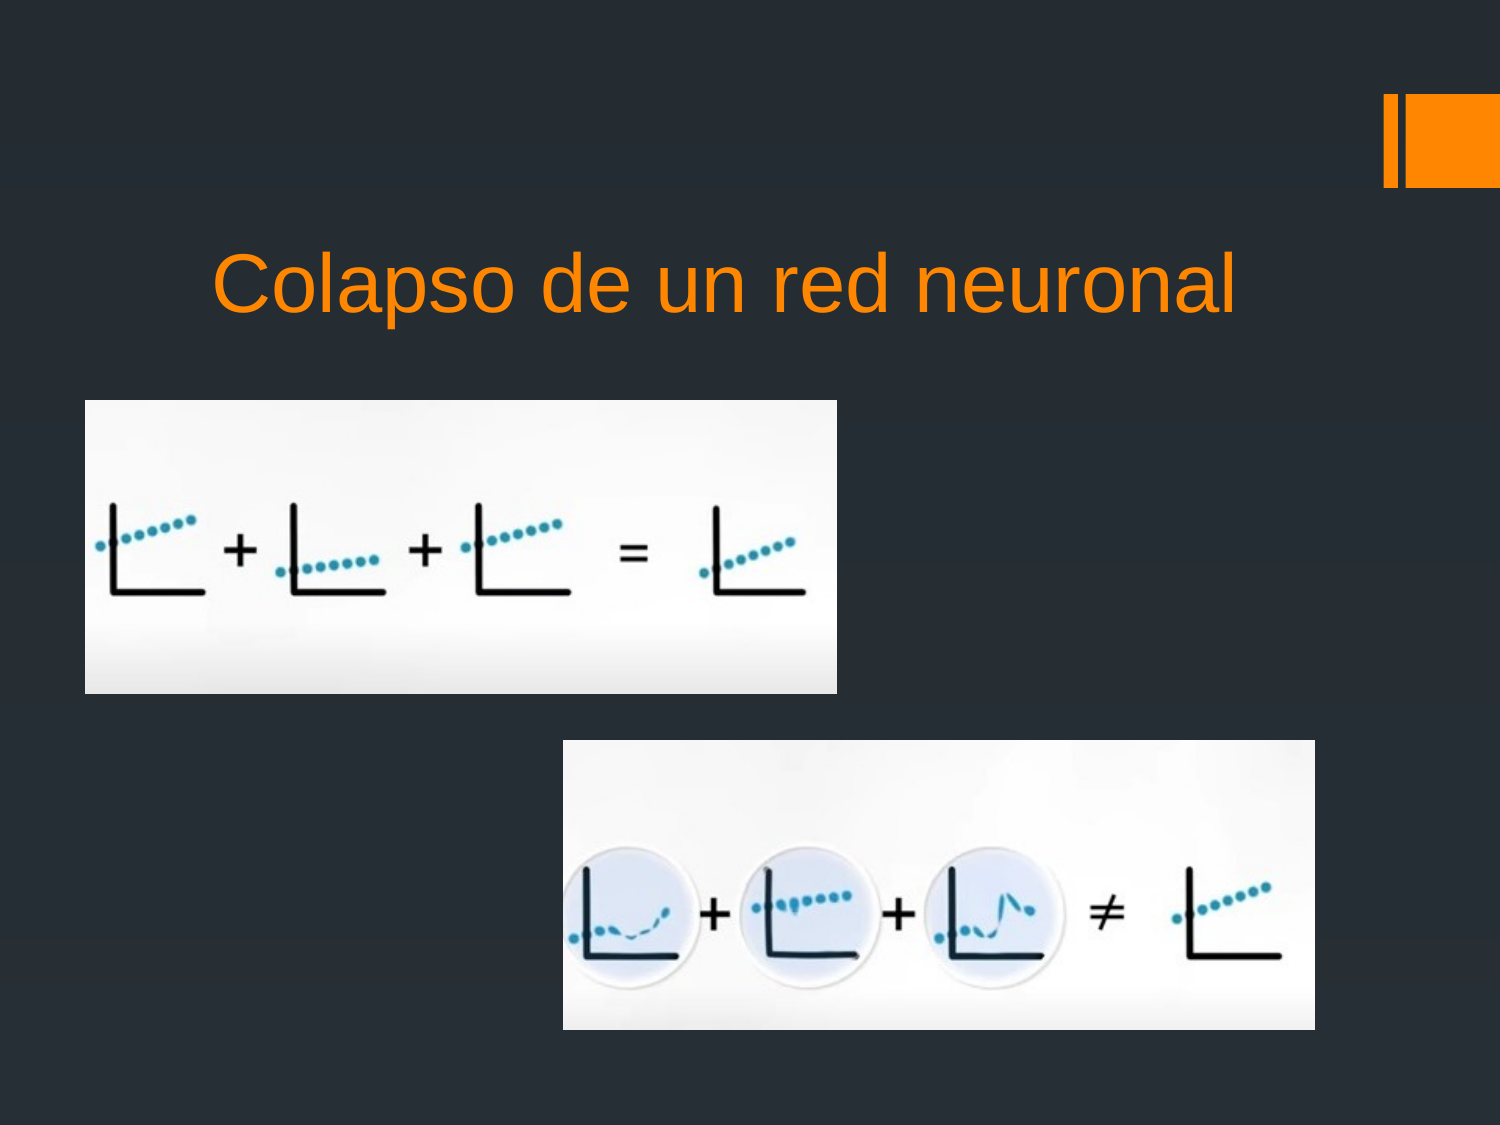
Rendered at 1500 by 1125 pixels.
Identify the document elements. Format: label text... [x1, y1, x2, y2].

picture [563, 740, 1316, 1030]
picture [85, 399, 838, 694]
title Colapso de un red neuronal [196, 147, 1397, 337]
